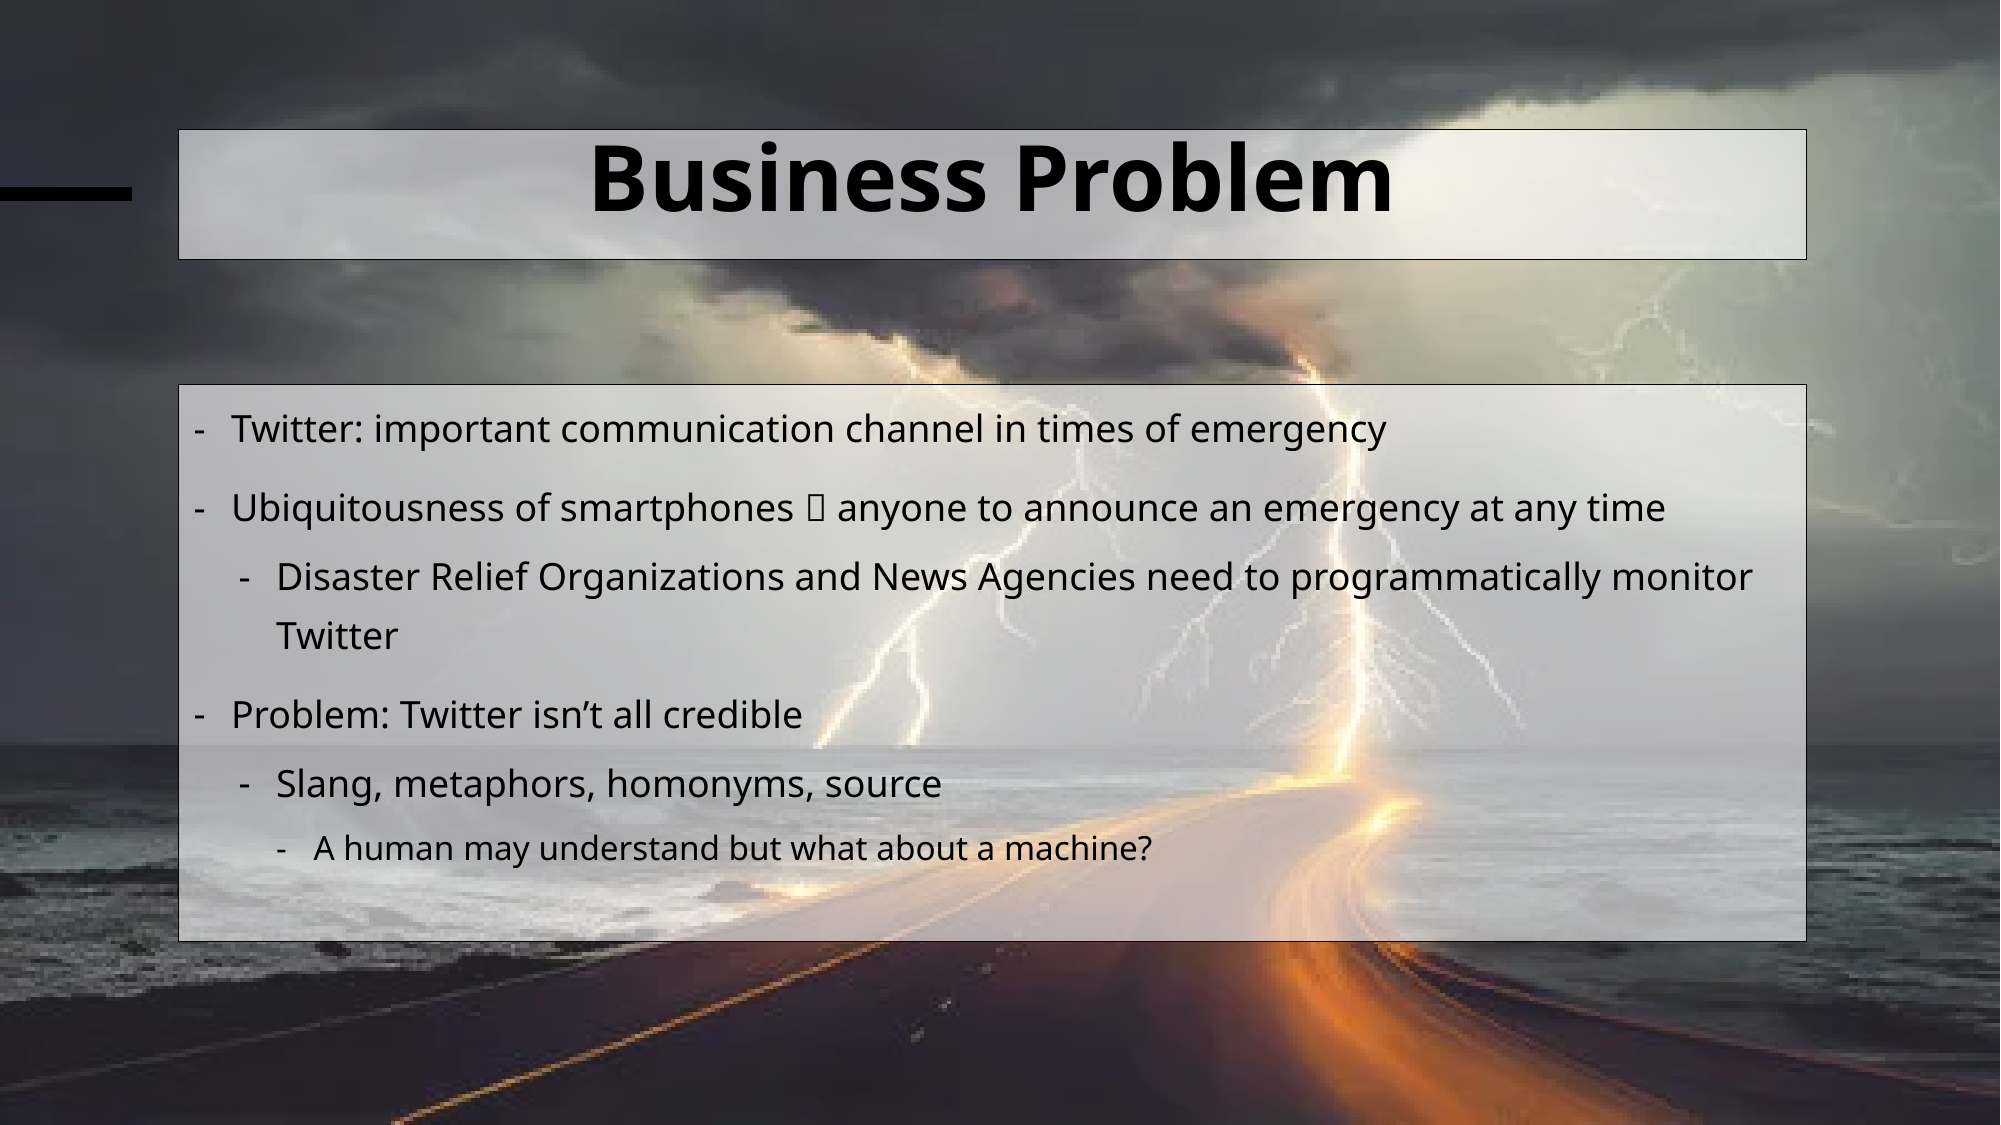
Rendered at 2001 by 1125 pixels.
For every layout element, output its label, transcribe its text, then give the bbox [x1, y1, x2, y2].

list Twitter: important communication channel in times of emergency Ubiquitousness of smartphones  anyone to announce an emergency at any time Disaster Relief Organizations and News Agencies need to programmatically monitor Twitter Problem: Twitter isn’t all credible Slang, metaphors, homonyms, source A human may understand but what about a machine? [178, 384, 1807, 942]
title Business Problem [178, 129, 1807, 260]
